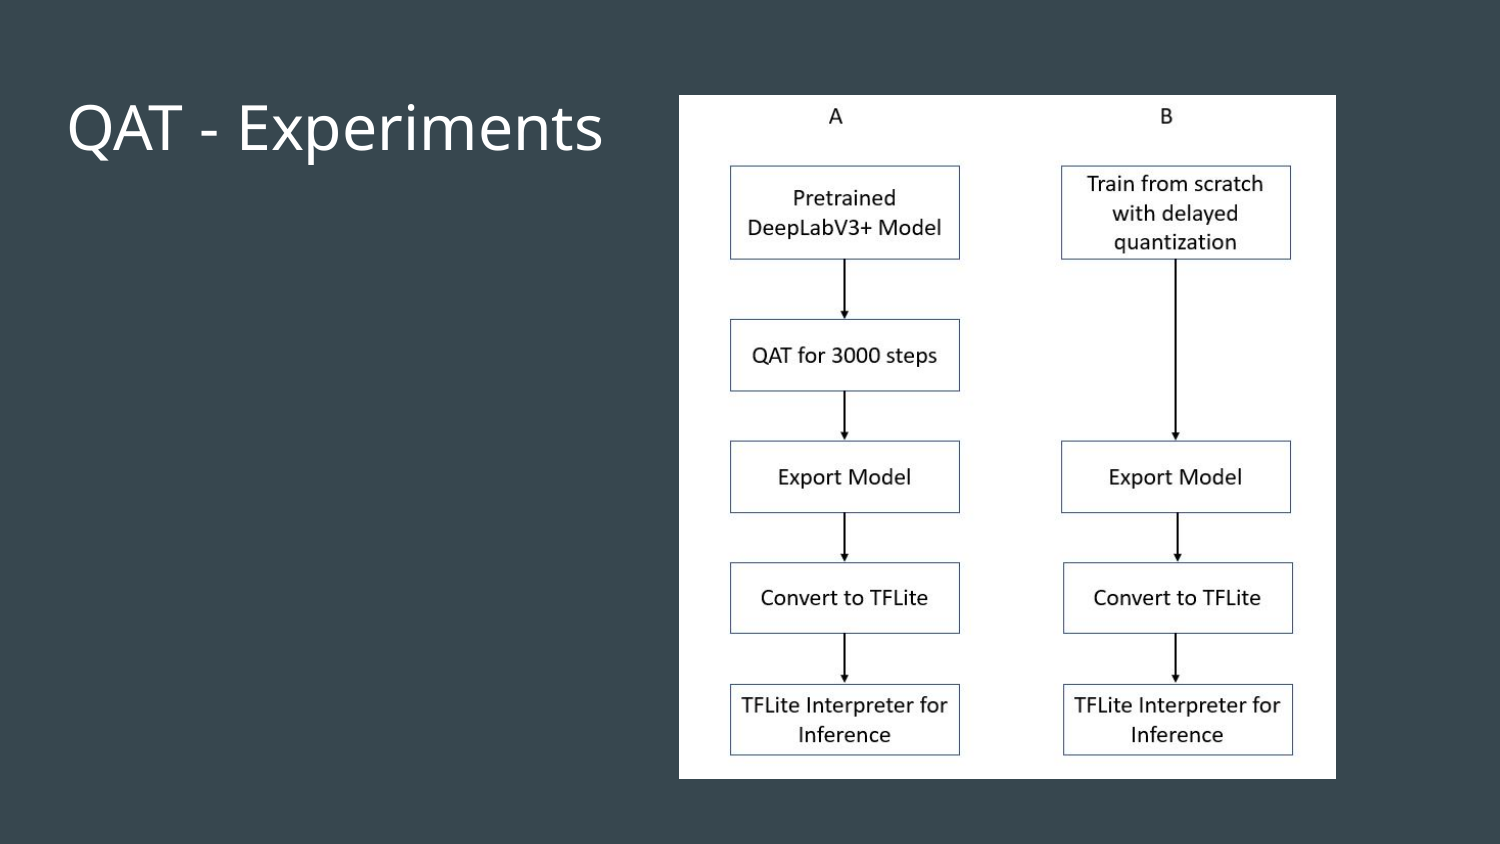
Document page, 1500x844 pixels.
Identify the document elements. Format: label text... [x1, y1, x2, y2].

picture [678, 95, 1336, 780]
title QAT - Experiments [51, 72, 1449, 167]
